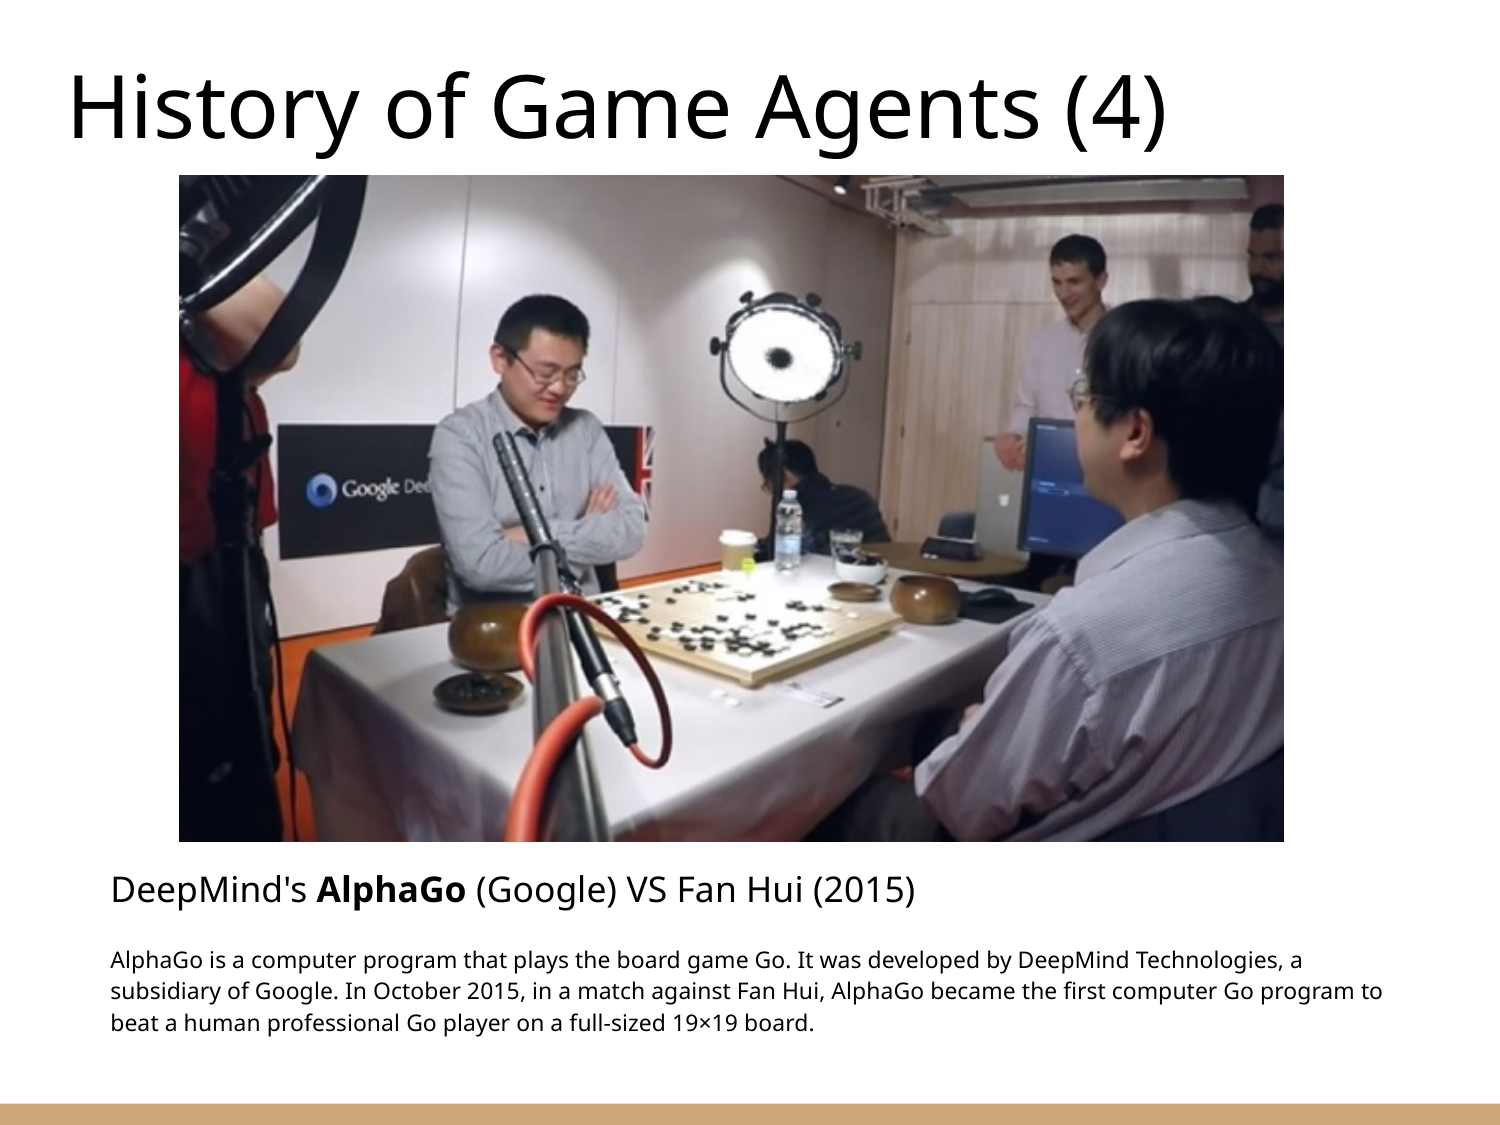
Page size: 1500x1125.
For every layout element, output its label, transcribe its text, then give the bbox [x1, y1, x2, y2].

picture [179, 175, 1284, 842]
list DeepMind's AlphaGo (Google) VS Fan Hui (2015) AlphaGo is a computer program that plays the board game Go. It was developed by DeepMind Technologies, a subsidiary of Google. In October 2015, in a match against Fan Hui, AlphaGo became the first computer Go program to beat a human professional Go player on a full-sized 19×19 board. [75, 845, 1436, 1068]
title History of Game Agents (4) [51, 69, 1449, 172]
